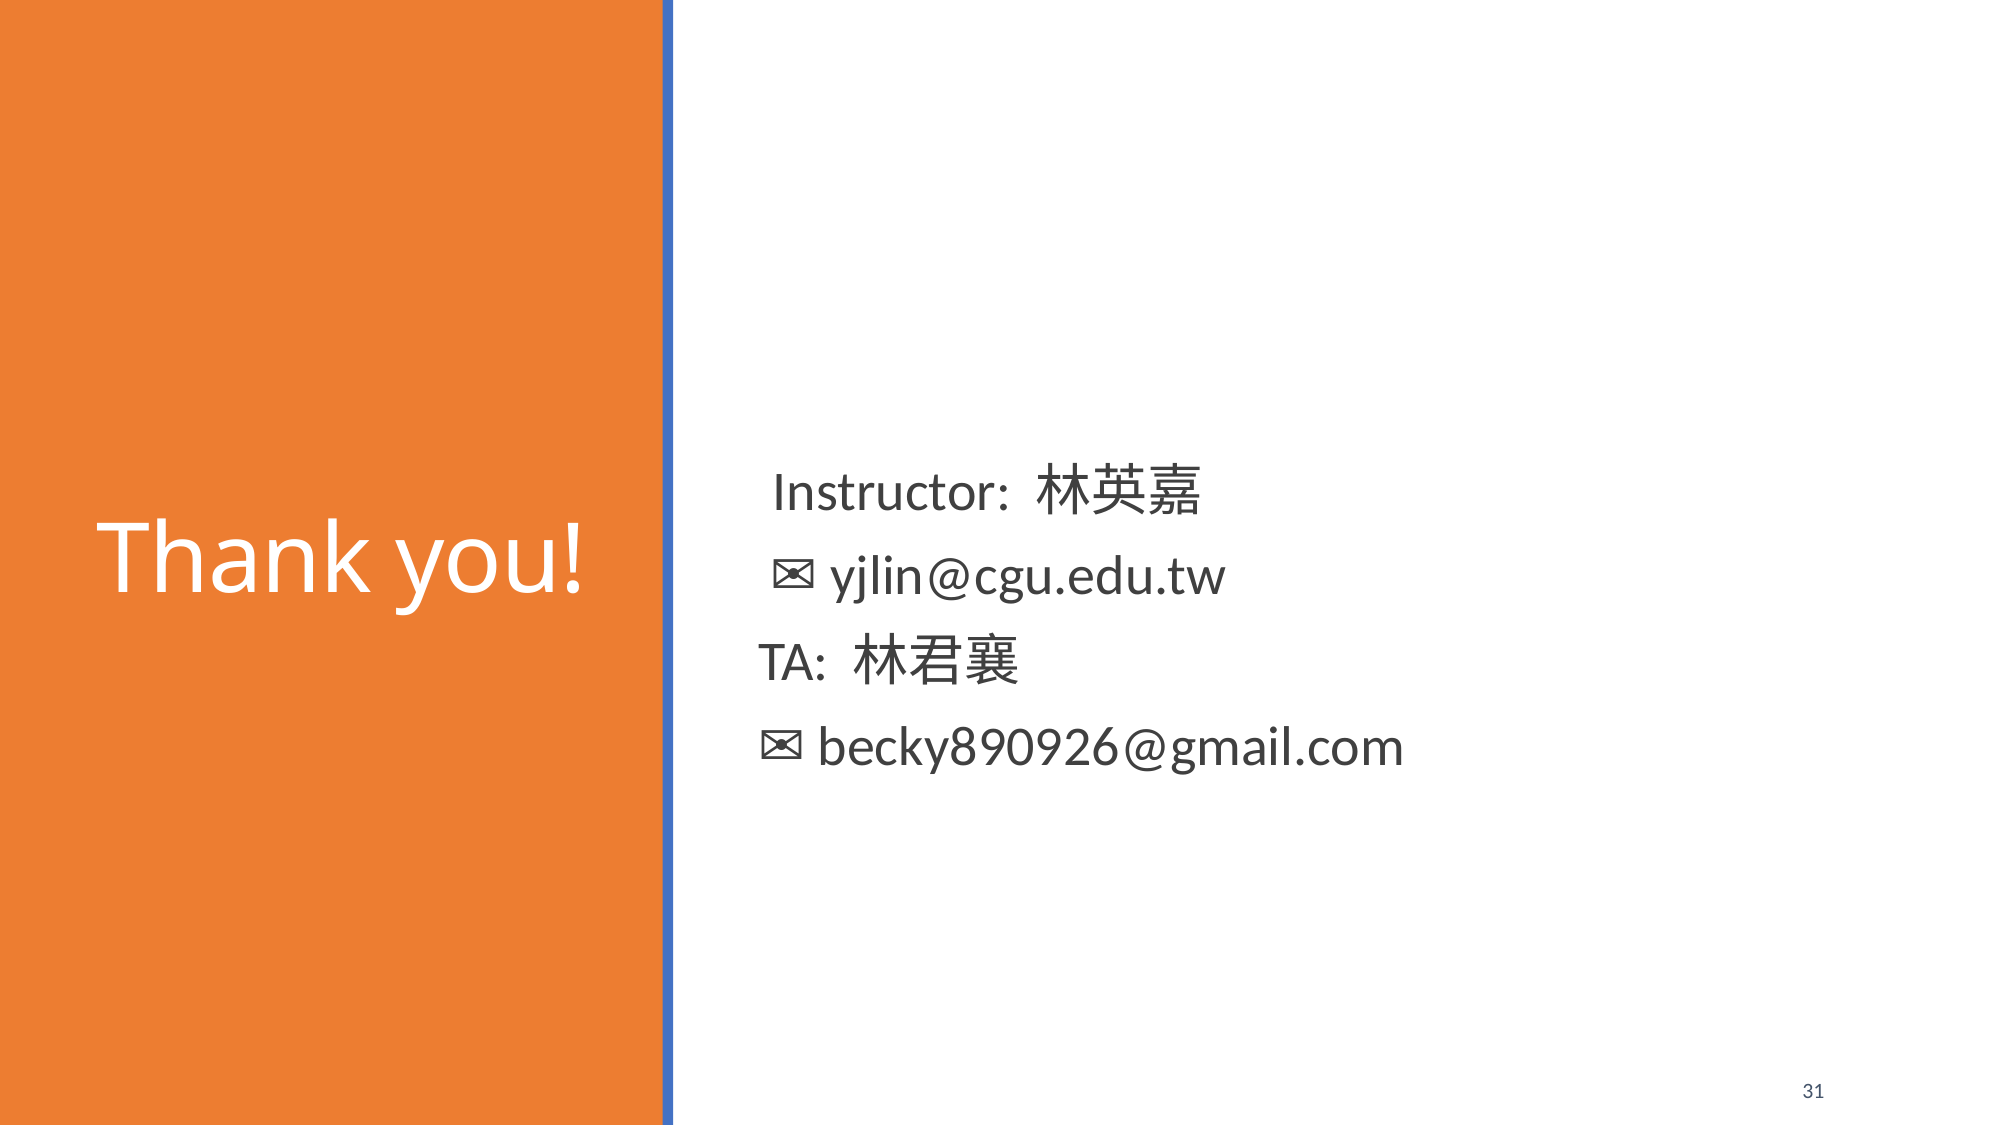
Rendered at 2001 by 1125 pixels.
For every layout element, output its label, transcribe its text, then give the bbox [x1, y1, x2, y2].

slide_number 31 [1624, 1059, 1840, 1120]
title Thank you! [81, 502, 607, 623]
list Instructor: 林英嘉 ✉️ yjlin@cgu.edu.tw TA: 林君襄 ✉️ becky890926@gmail.com [758, 454, 1426, 791]
